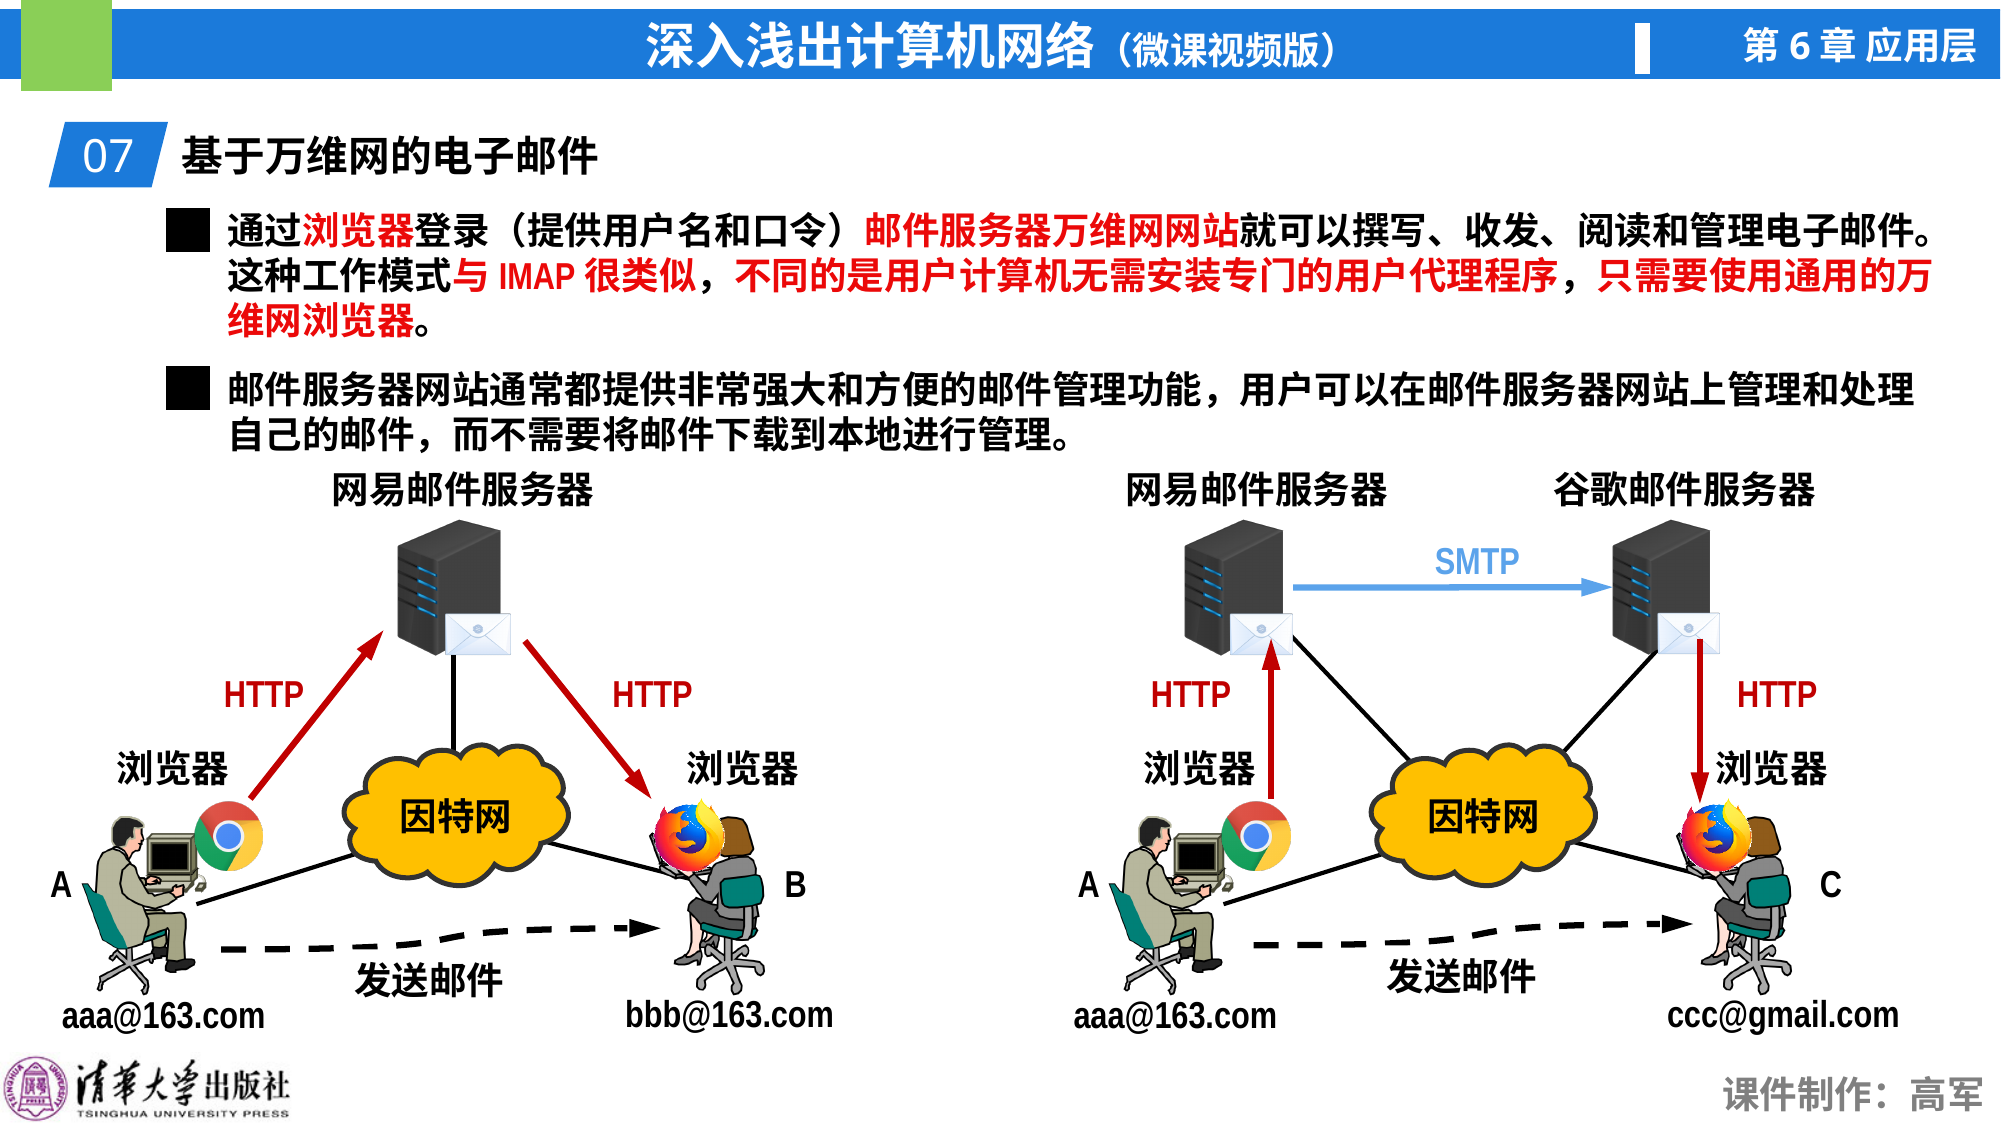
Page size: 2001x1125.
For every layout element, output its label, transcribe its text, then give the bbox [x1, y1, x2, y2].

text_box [49, 122, 1606, 189]
text_box 邮件服务器网站通常都提供非常强大和方便的邮件管理功能，用户可以在邮件服务器网站上管理和处理自己的邮件，而不需要将邮件下载到本地进行管理。 [212, 353, 1950, 469]
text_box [220, 928, 661, 1011]
text_box aaa@163.com [7, 983, 320, 1044]
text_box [26, 458, 831, 996]
text_box 通过浏览器登录（提供用户名和口令）邮件服务器万维网网站就可以撰写、收发、阅读和管理电子邮件。这种工作模式与IMAP很类似，不同的是用户计算机无需安装专门的用户代理程序，只需要使用通用的万维网浏览器。 [212, 195, 1950, 353]
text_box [651, 737, 820, 874]
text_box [1123, 737, 1294, 874]
text_box ccc@gmail.com [1607, 982, 1960, 1043]
text_box [166, 208, 210, 252]
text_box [1699, 638, 1854, 804]
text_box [1113, 638, 1272, 800]
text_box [1293, 529, 1613, 591]
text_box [524, 640, 652, 799]
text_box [250, 630, 384, 799]
text_box bbb@163.com [573, 982, 886, 1042]
text_box [166, 366, 210, 410]
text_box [96, 737, 267, 874]
picture [0, 1052, 310, 1125]
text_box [1053, 458, 1866, 996]
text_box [1678, 737, 1849, 874]
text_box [1253, 924, 1694, 1006]
text_box aaa@163.com [1024, 983, 1326, 1044]
